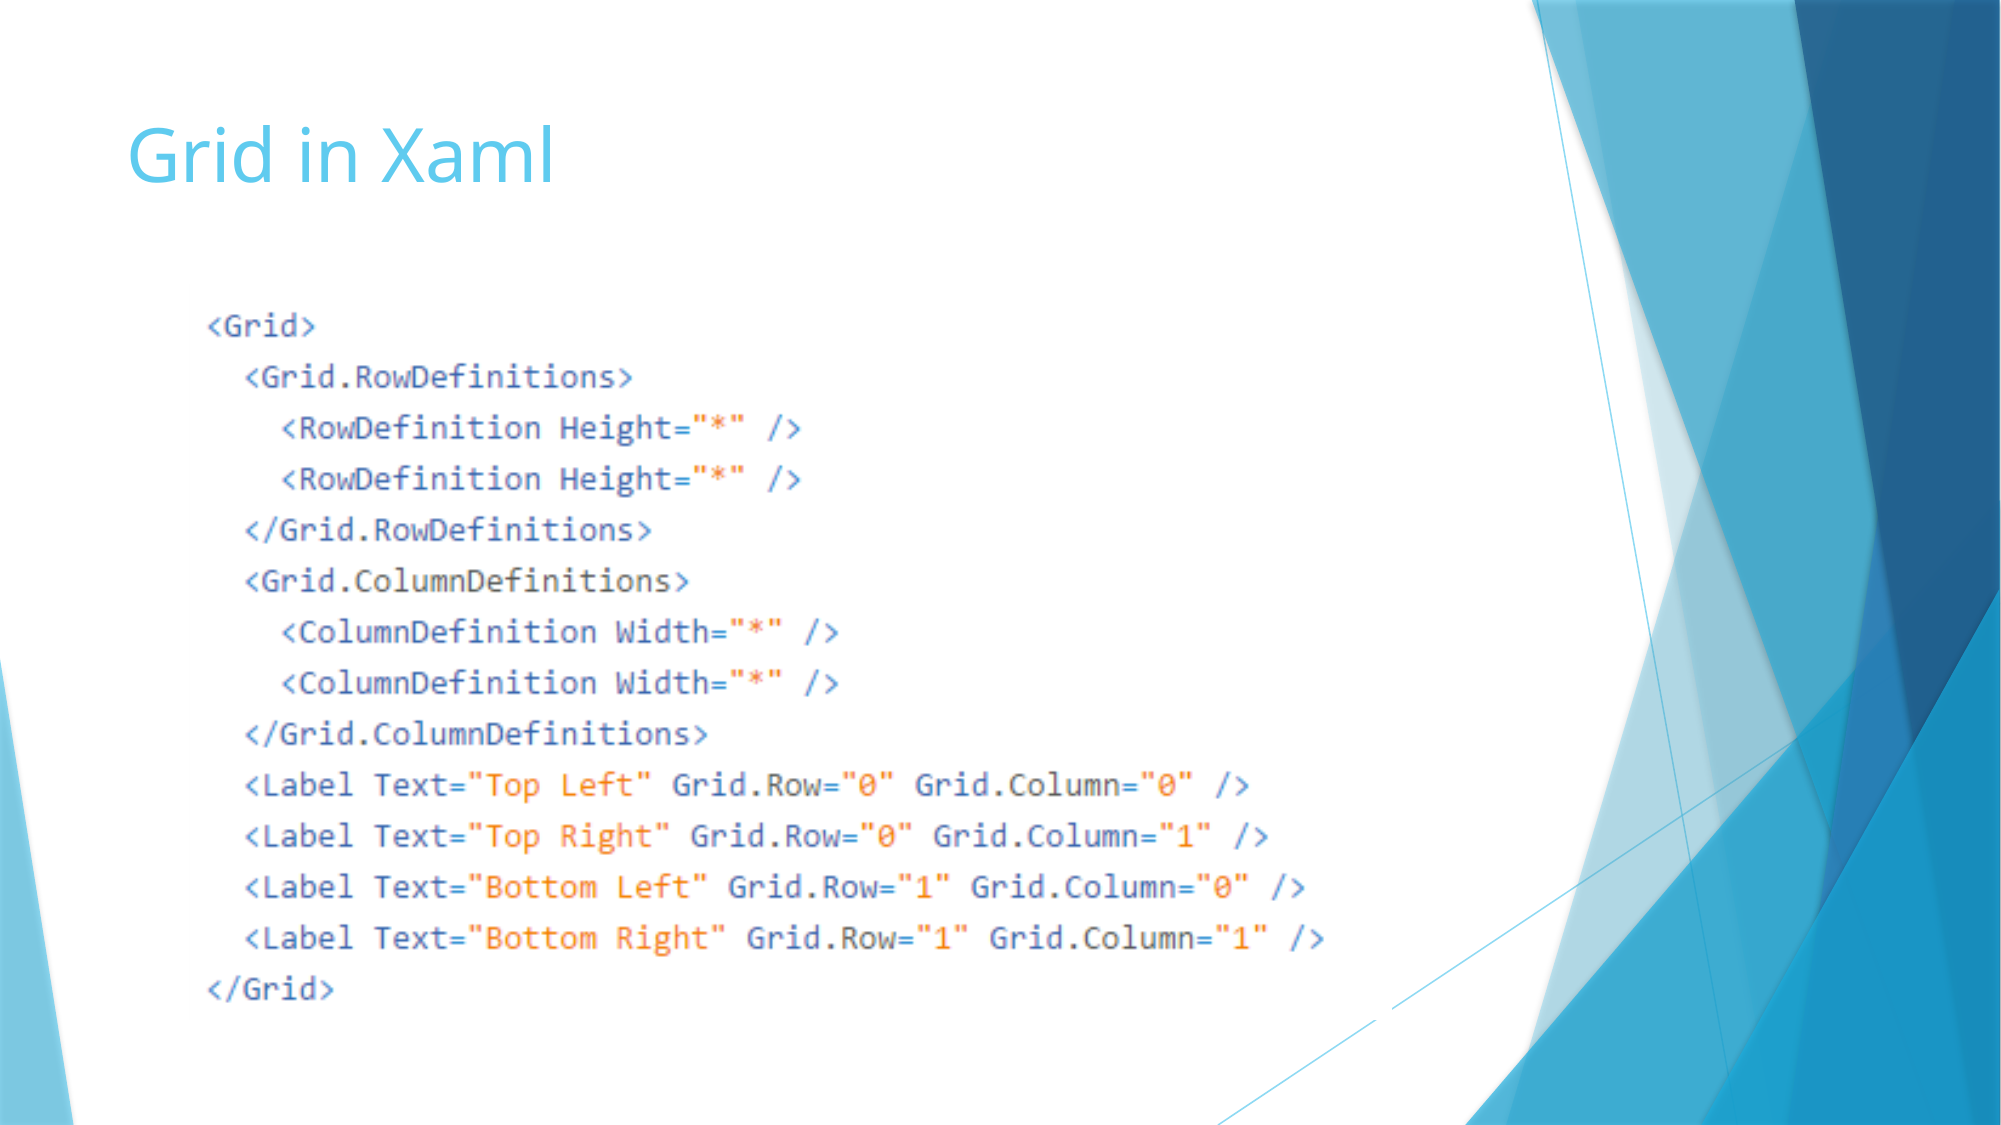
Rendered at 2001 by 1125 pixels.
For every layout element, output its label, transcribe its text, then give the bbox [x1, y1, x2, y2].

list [187, 284, 1392, 1020]
title Grid in Xaml [111, 99, 1522, 317]
